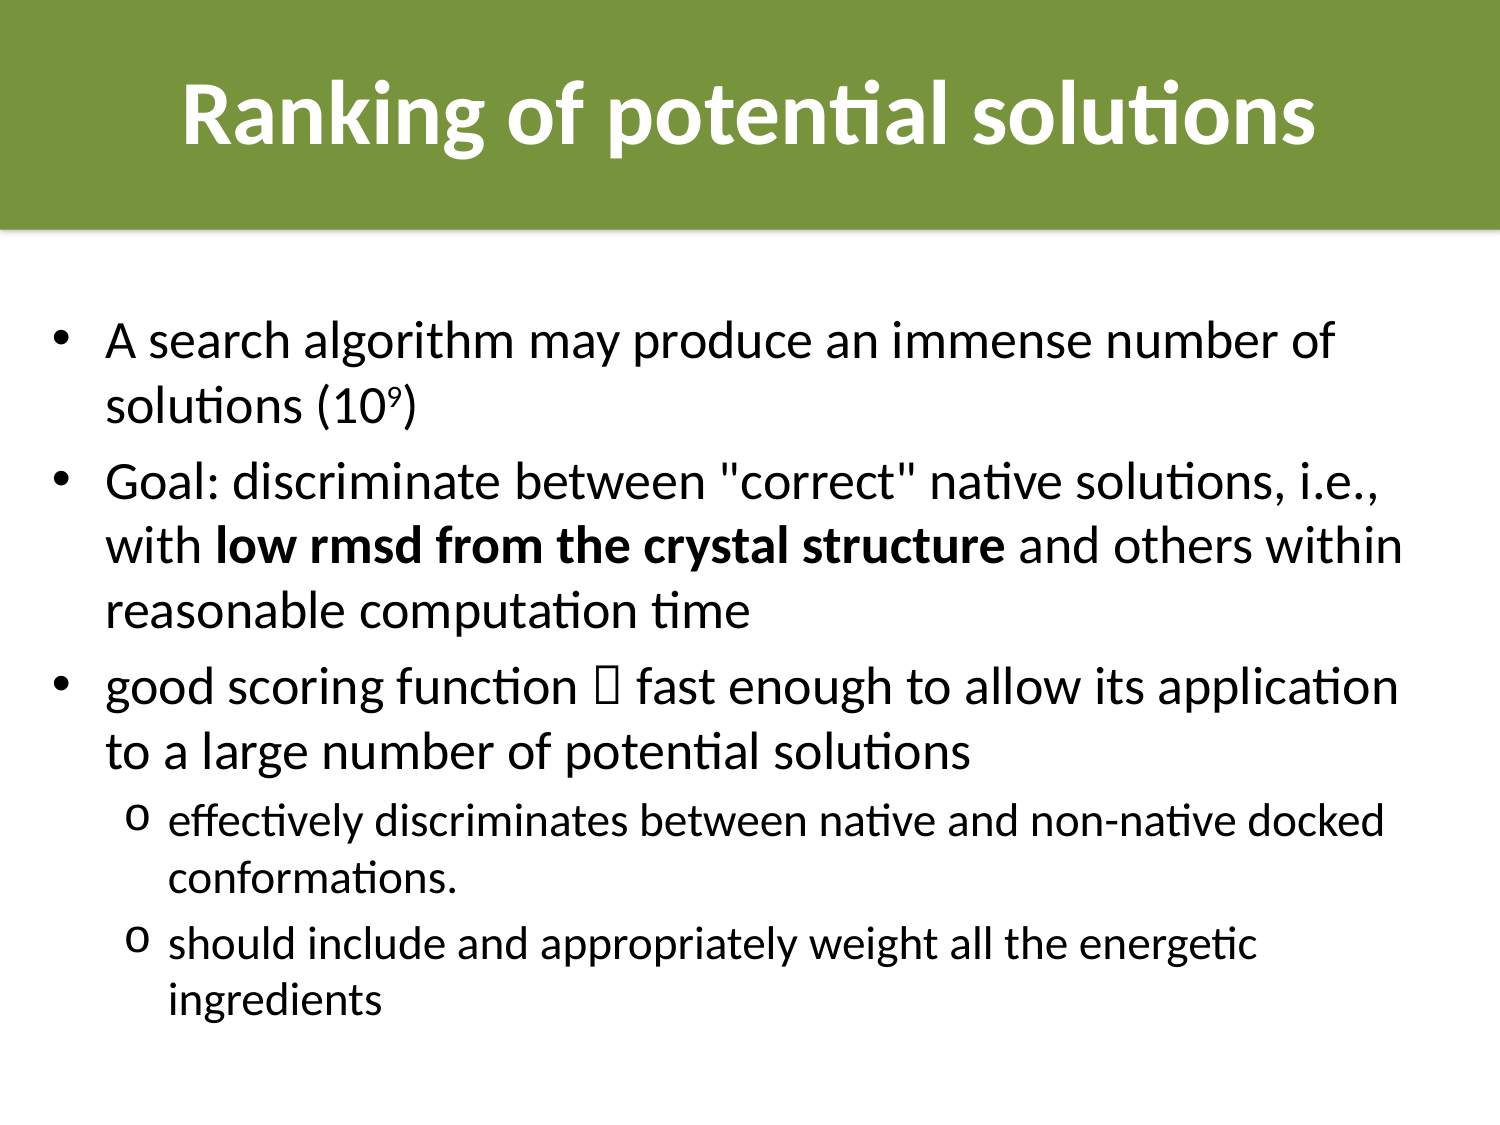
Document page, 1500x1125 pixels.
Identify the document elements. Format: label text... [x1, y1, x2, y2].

title Ranking of potential solutions [75, 14, 1425, 203]
list A search algorithm may produce an immense number of solutions (109) Goal: discriminate between "correct" native solutions, i.e., with low rmsd from the crystal structure and others within reasonable computation time good scoring function  fast enough to allow its application to a large number of potential solutions effectively discriminates between native and non-native docked conformations. should include and appropriately weight all the energetic ingredients [36, 297, 1462, 1040]
text_box [0, 0, 1500, 230]
